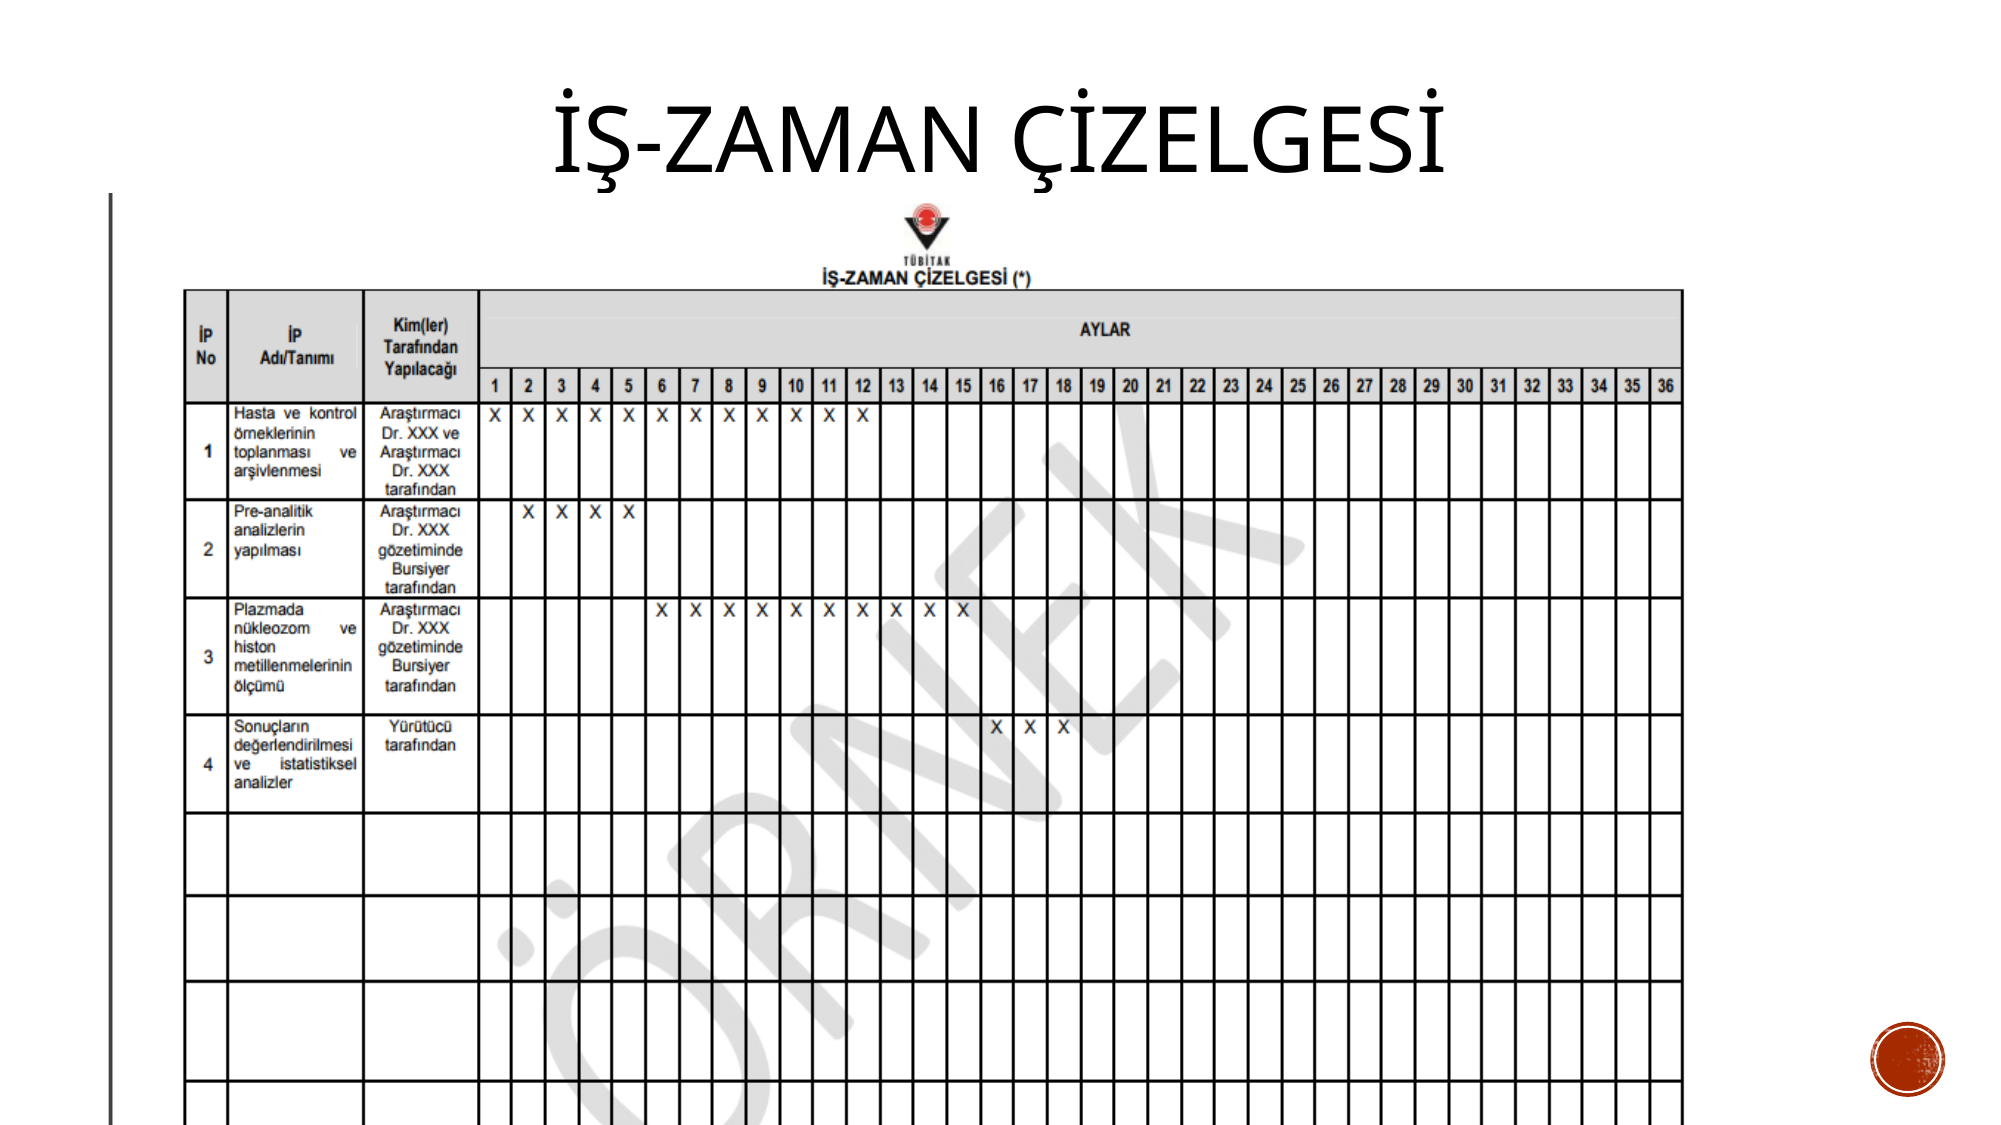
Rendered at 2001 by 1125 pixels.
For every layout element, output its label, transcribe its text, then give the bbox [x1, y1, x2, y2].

title İŞ-ZAMAN ÇİZELGESİ [175, 79, 1826, 207]
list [113, 197, 1700, 1125]
